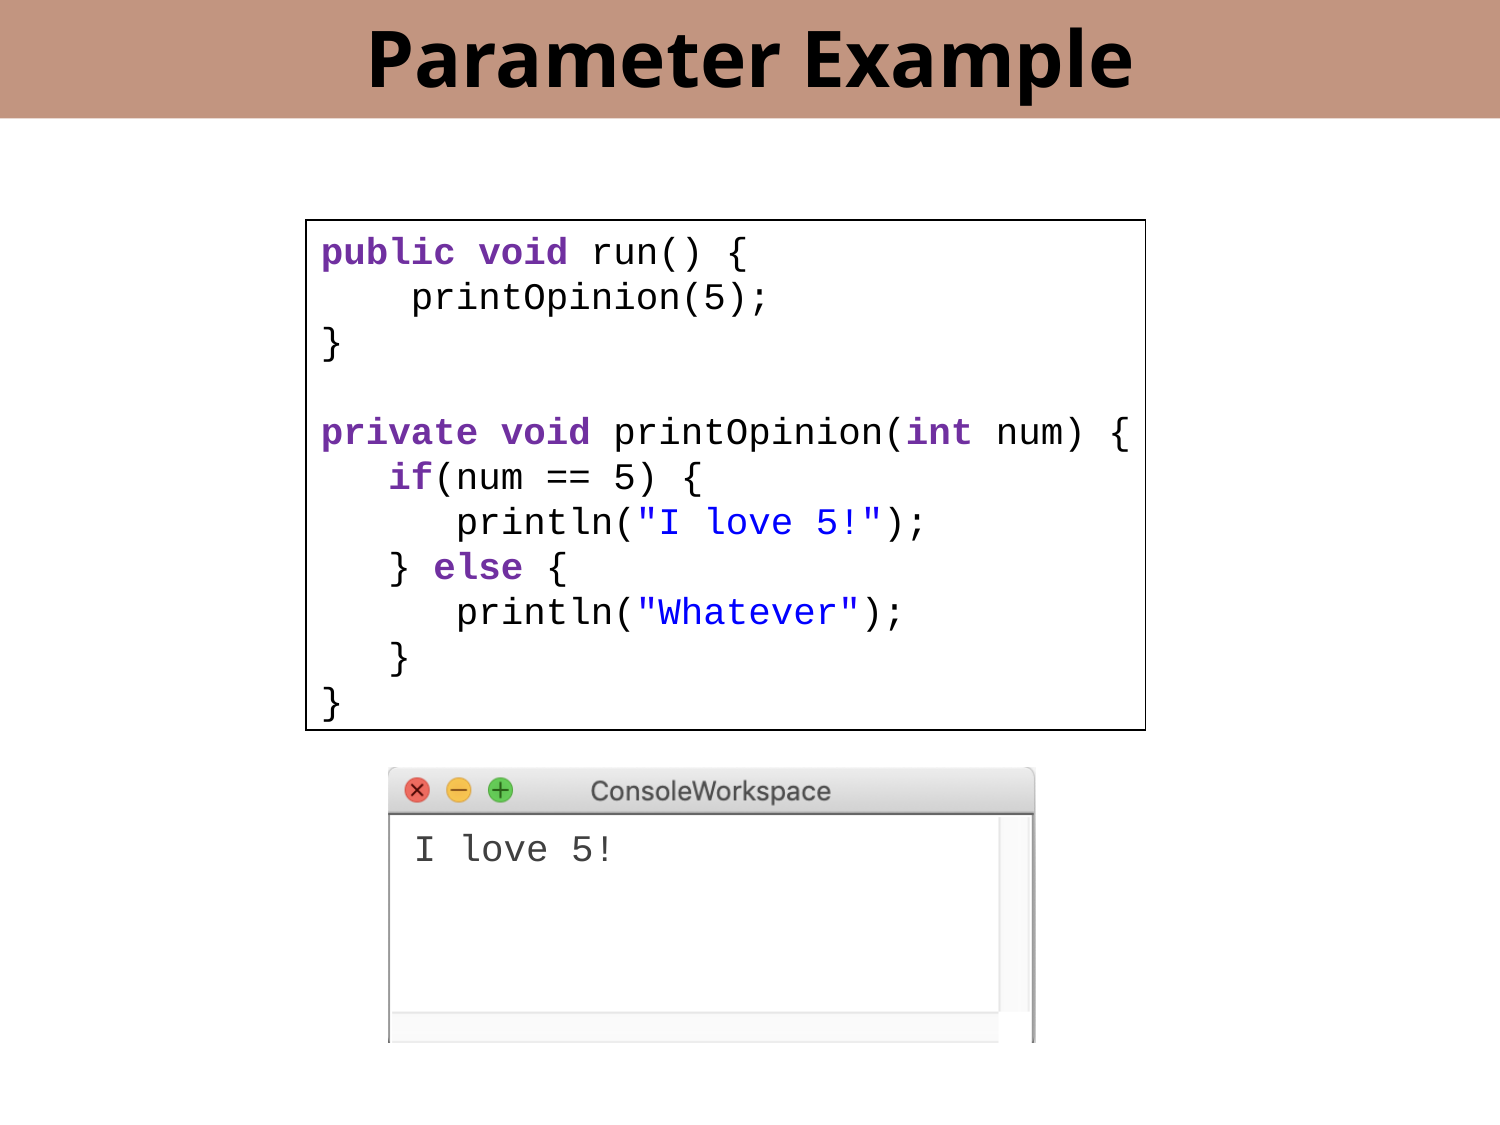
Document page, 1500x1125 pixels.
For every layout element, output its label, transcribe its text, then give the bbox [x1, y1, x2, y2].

text_box Parameter Example [0, 0, 1500, 121]
text_box public void run() { printOpinion(5); } private void printOpinion(int num) { if(num == 5) { println("I love 5!"); } else { println("Whatever"); } } [306, 220, 1146, 730]
picture [387, 766, 1037, 1043]
